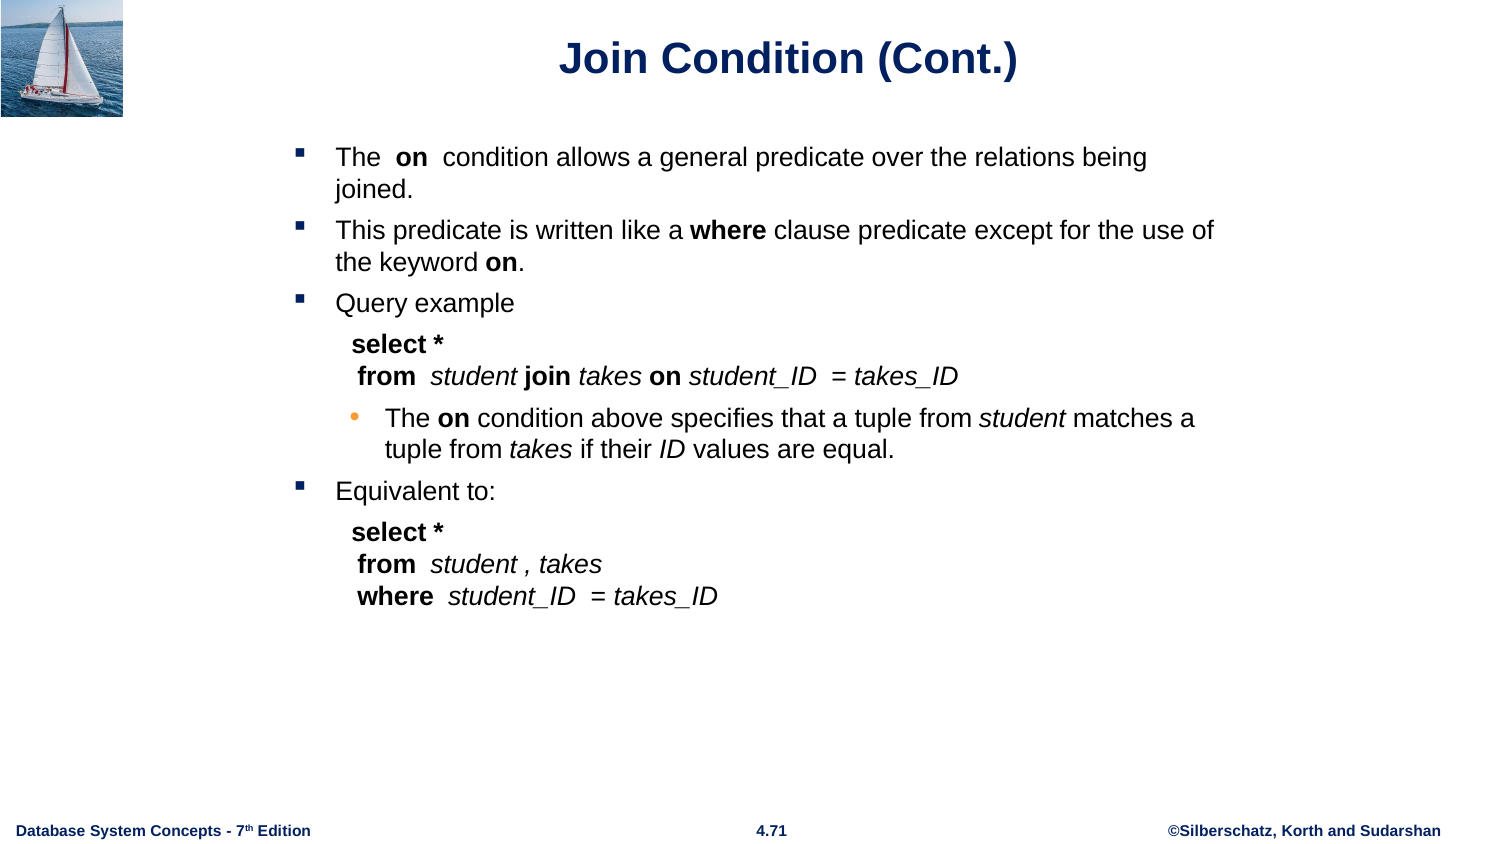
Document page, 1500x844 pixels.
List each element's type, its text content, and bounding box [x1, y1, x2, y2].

title Join Condition (Cont.) [125, 14, 1452, 90]
picture [0, 0, 123, 117]
list The on condition allows a general predicate over the relations being joined. This predicate is written like a where clause predicate except for the use of the keyword on. Query example select * from student join takes on student_ID = takes_ID The on condition above specifies that a tuple from student matches a tuple from takes if their ID values are equal. Equivalent to: select * from student , takes where student_ID = takes_ID [282, 134, 1230, 711]
